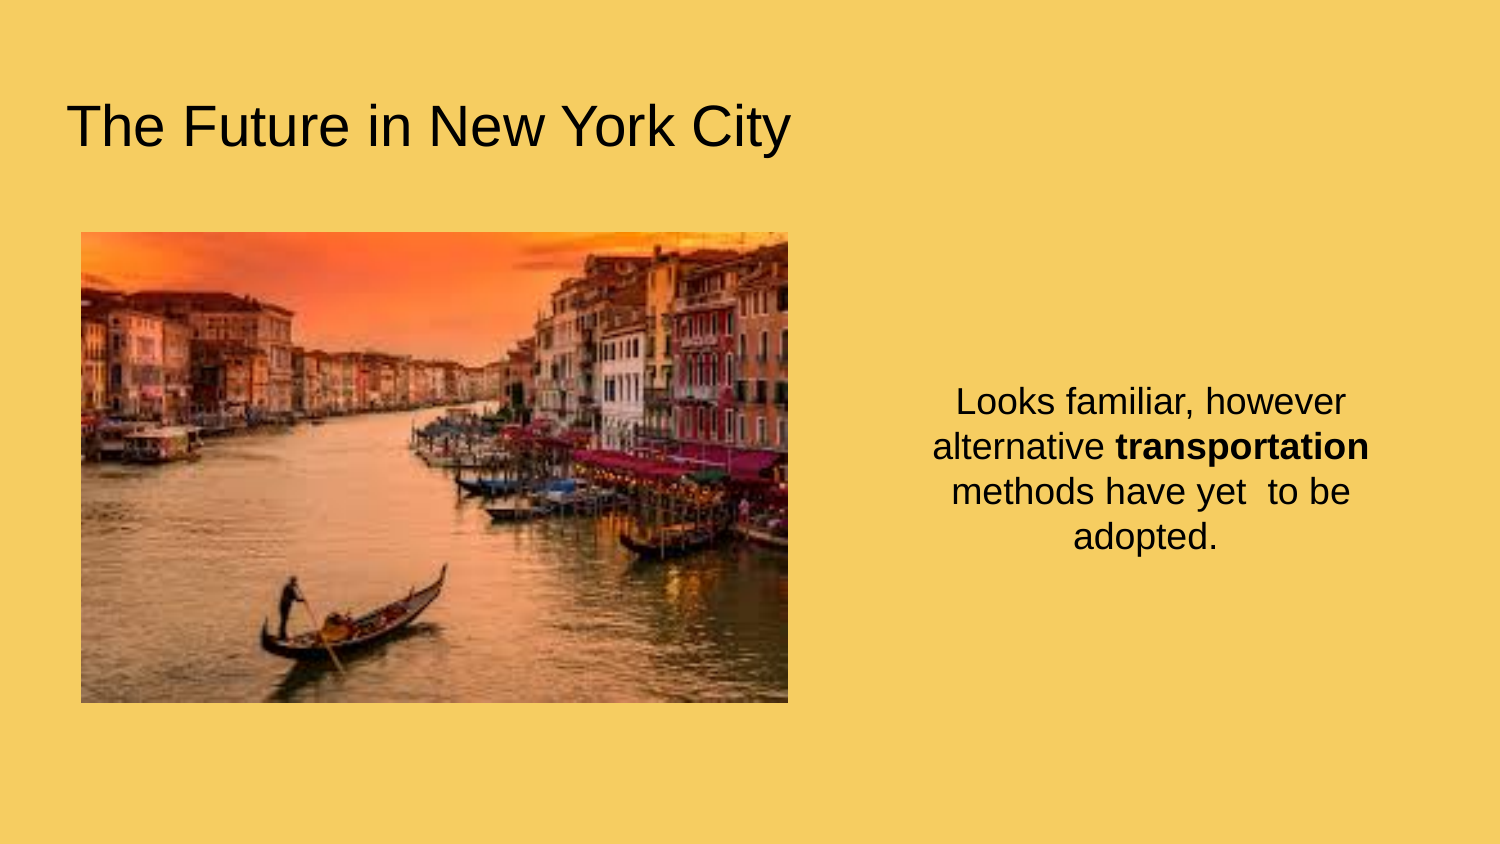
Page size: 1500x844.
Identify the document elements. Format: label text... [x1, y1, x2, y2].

picture [81, 232, 788, 703]
title The Future in New York City [51, 72, 1449, 167]
text_box Looks familiar, however alternative transportation methods have yet to be adopted. [883, 369, 1419, 564]
